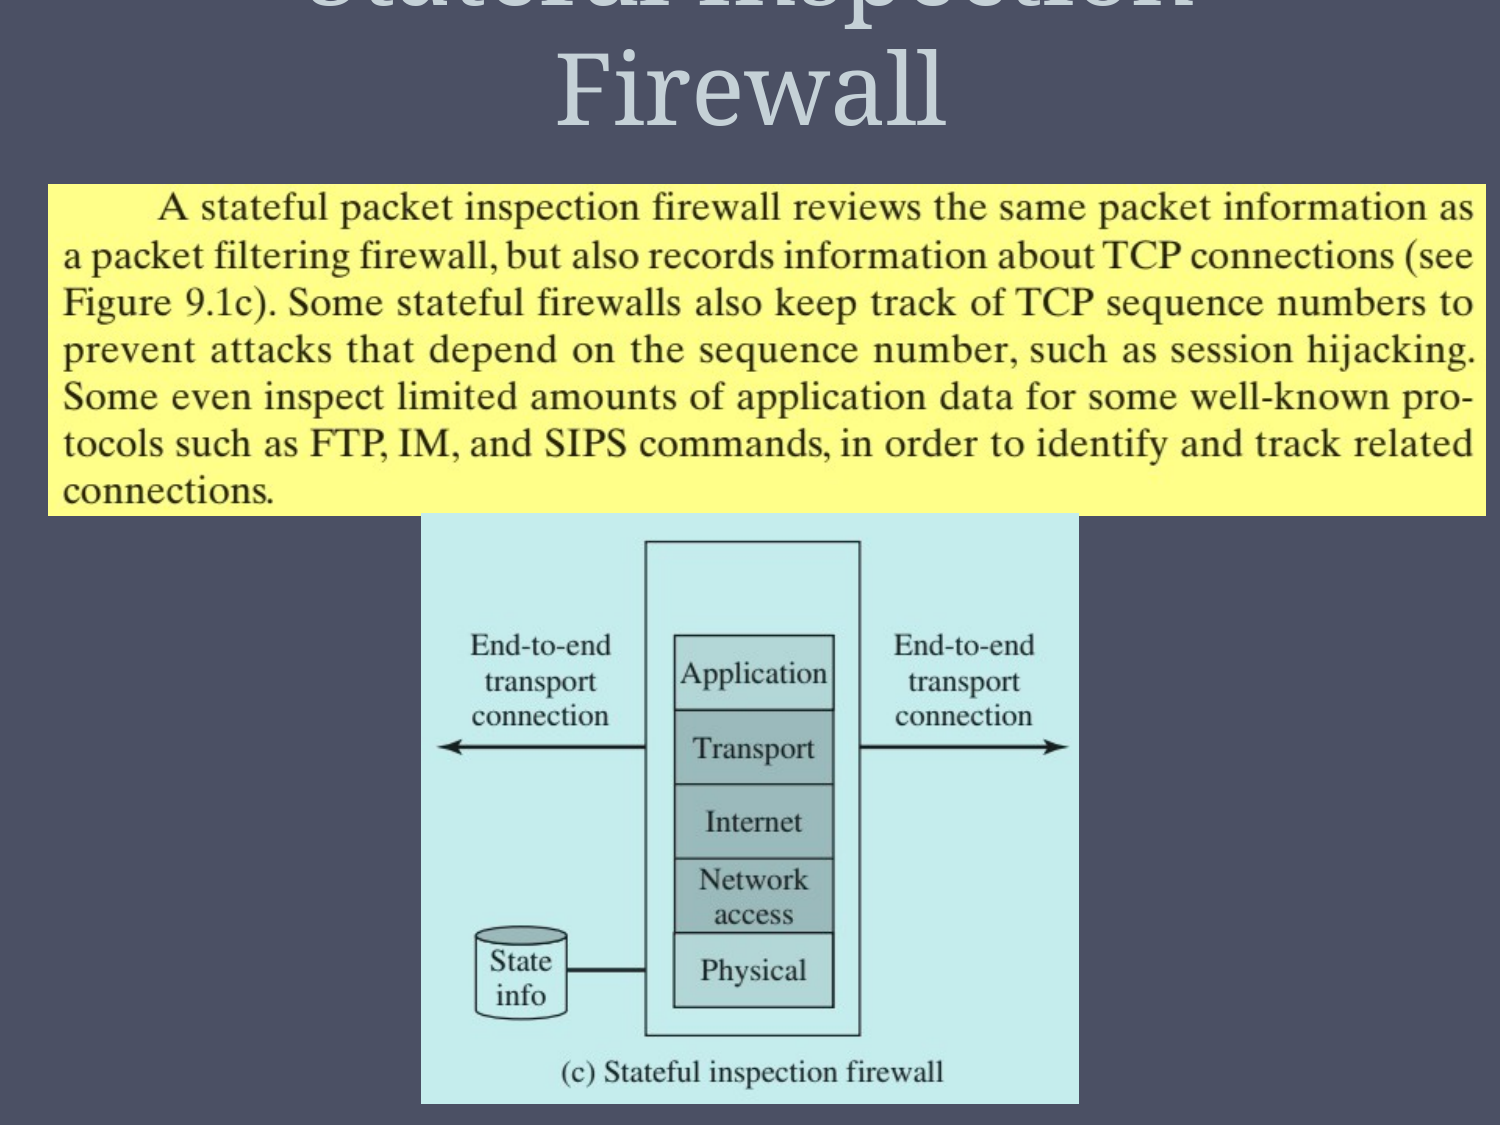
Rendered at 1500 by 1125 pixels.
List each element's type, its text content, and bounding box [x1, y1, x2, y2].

title Stateful Inspection Firewall [142, 0, 1358, 146]
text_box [47, 184, 1487, 1105]
